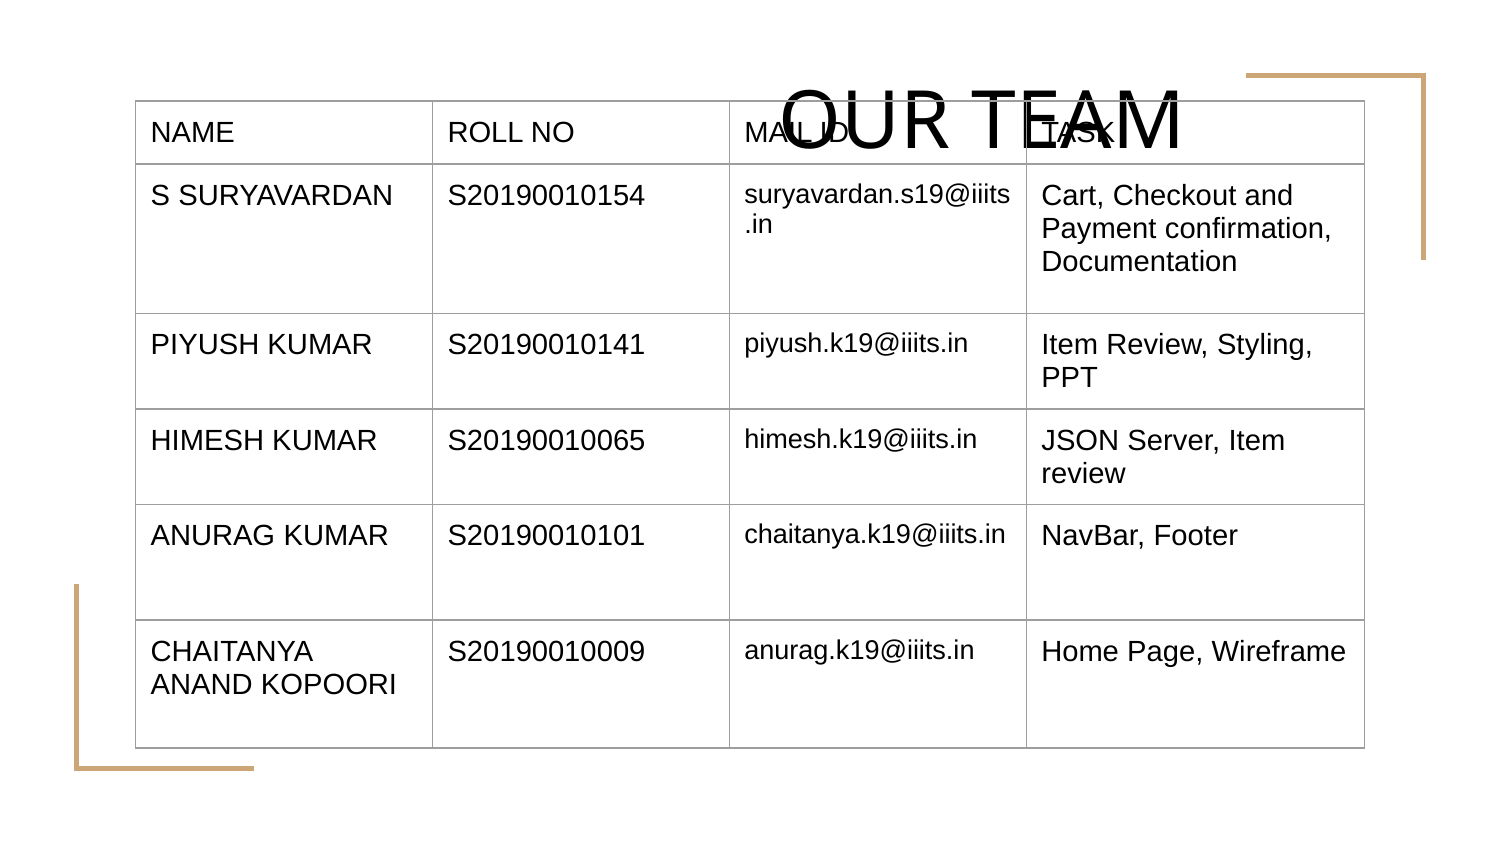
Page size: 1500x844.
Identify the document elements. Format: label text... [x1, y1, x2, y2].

table_cell S20190010141 [433, 314, 729, 408]
title OUR TEAM [126, 45, 1374, 184]
table_cell Cart, Checkout and Payment confirmation, Documentation [1027, 165, 1364, 313]
table_cell S SURYAVARDAN [136, 165, 432, 313]
table_cell anurag.k19@iiits.in [730, 621, 1026, 747]
table_header TASK [1027, 102, 1364, 163]
table_cell piyush.k19@iiits.in [730, 314, 1026, 408]
table_cell S20190010154 [433, 165, 729, 313]
table_cell suryavardan.s19@iiits.in [730, 165, 1026, 313]
table_cell S20190010065 [433, 410, 729, 504]
table_cell himesh.k19@iiits.in [730, 410, 1026, 504]
table_cell JSON Server, Item review [1027, 410, 1364, 504]
table_cell Item Review, Styling, PPT [1027, 314, 1364, 408]
table_cell S20190010009 [433, 621, 729, 747]
table_header MAIL ID [730, 102, 1026, 163]
table_header NAME [136, 102, 432, 163]
table_cell NavBar, Footer [1027, 505, 1364, 619]
table_cell chaitanya.k19@iiits.in [730, 505, 1026, 619]
table_cell ANURAG KUMAR [136, 505, 432, 619]
table_cell CHAITANYA ANAND KOPOORI [136, 621, 432, 747]
table_cell S20190010101 [433, 505, 729, 619]
table_cell PIYUSH KUMAR [136, 314, 432, 408]
table_header ROLL NO [433, 102, 729, 163]
table_cell Home Page, Wireframe [1027, 621, 1364, 747]
table_cell HIMESH KUMAR [136, 410, 432, 504]
